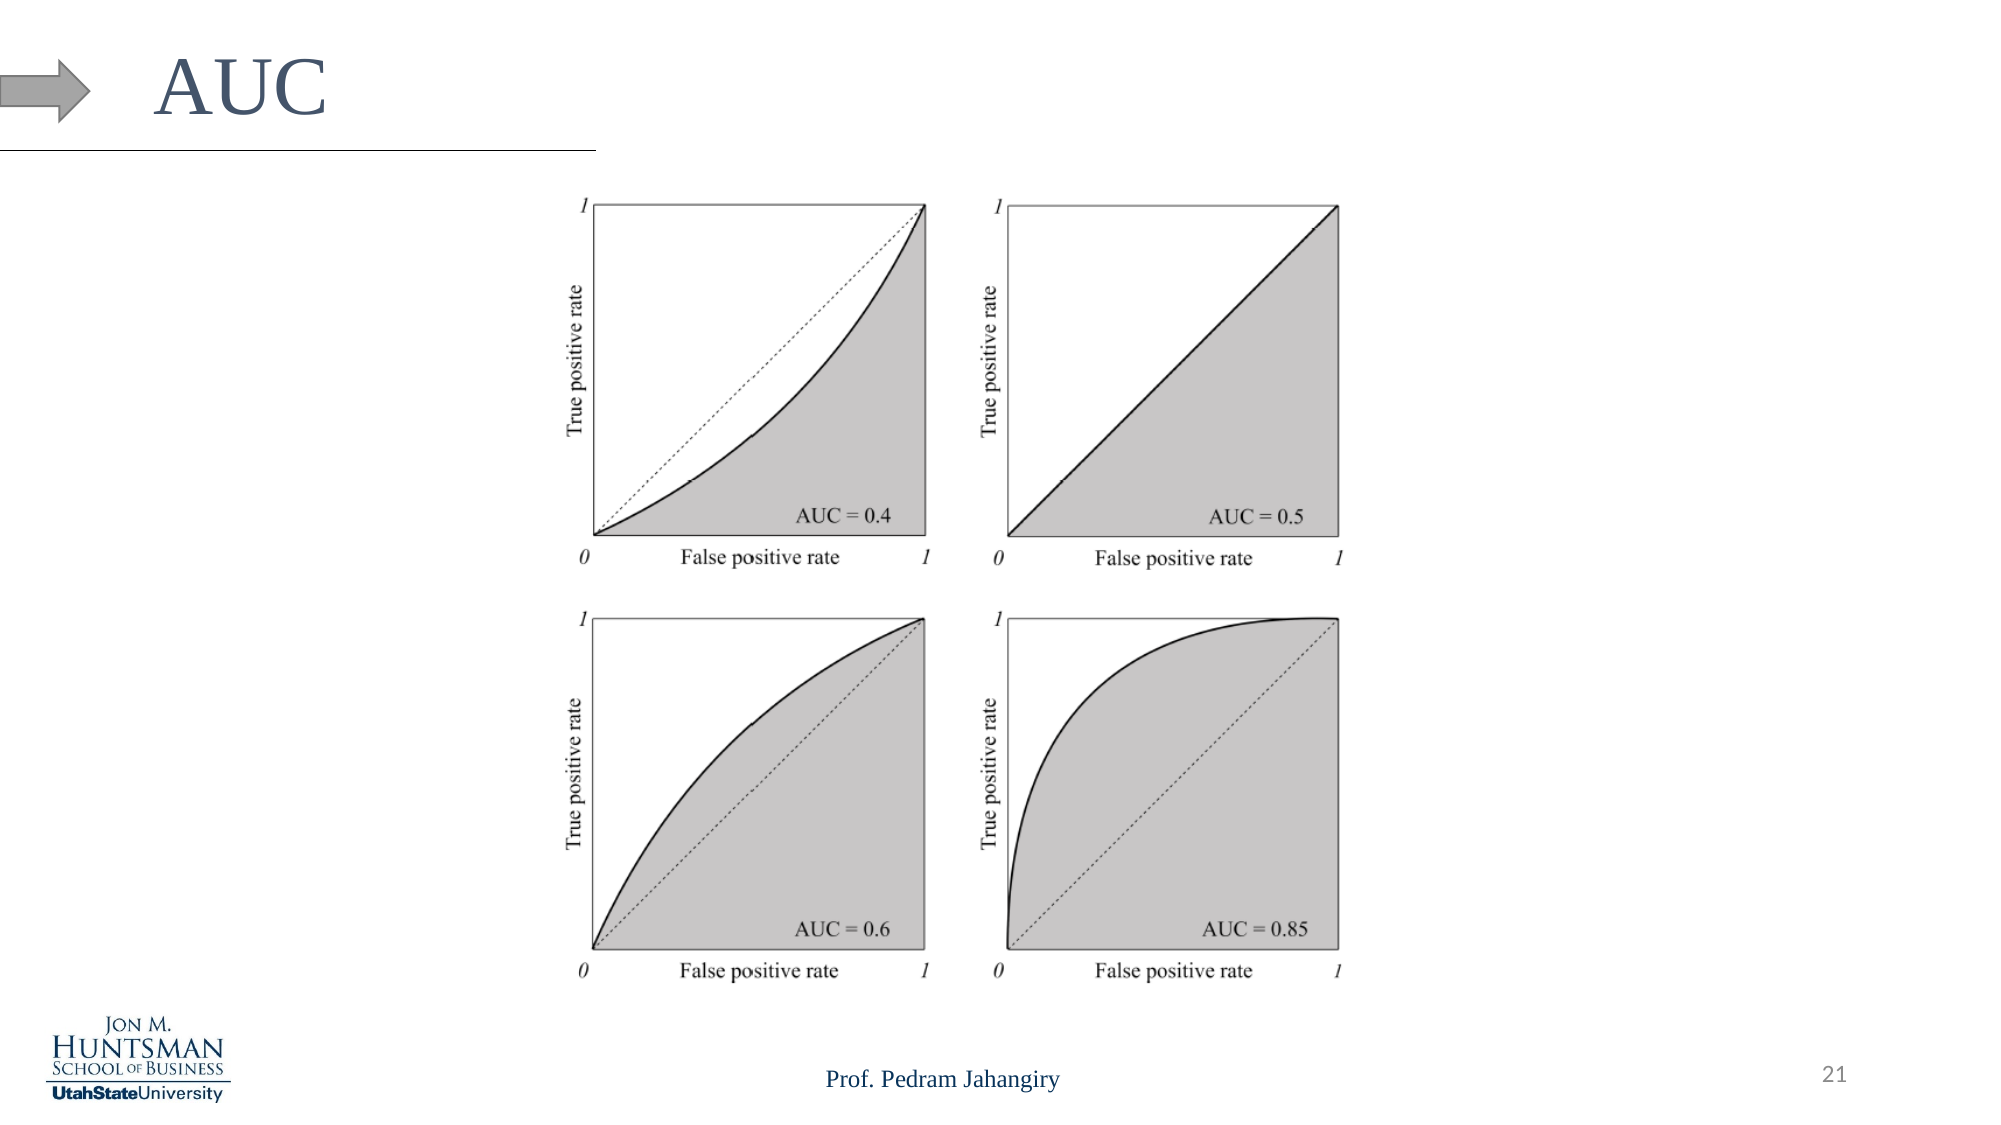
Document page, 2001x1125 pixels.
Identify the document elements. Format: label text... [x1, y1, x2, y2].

slide_number 21 [1412, 1042, 1863, 1103]
picture [44, 1009, 232, 1103]
text_box AUC [138, 17, 1392, 141]
picture [550, 179, 1368, 1003]
text_box [0, 58, 91, 124]
